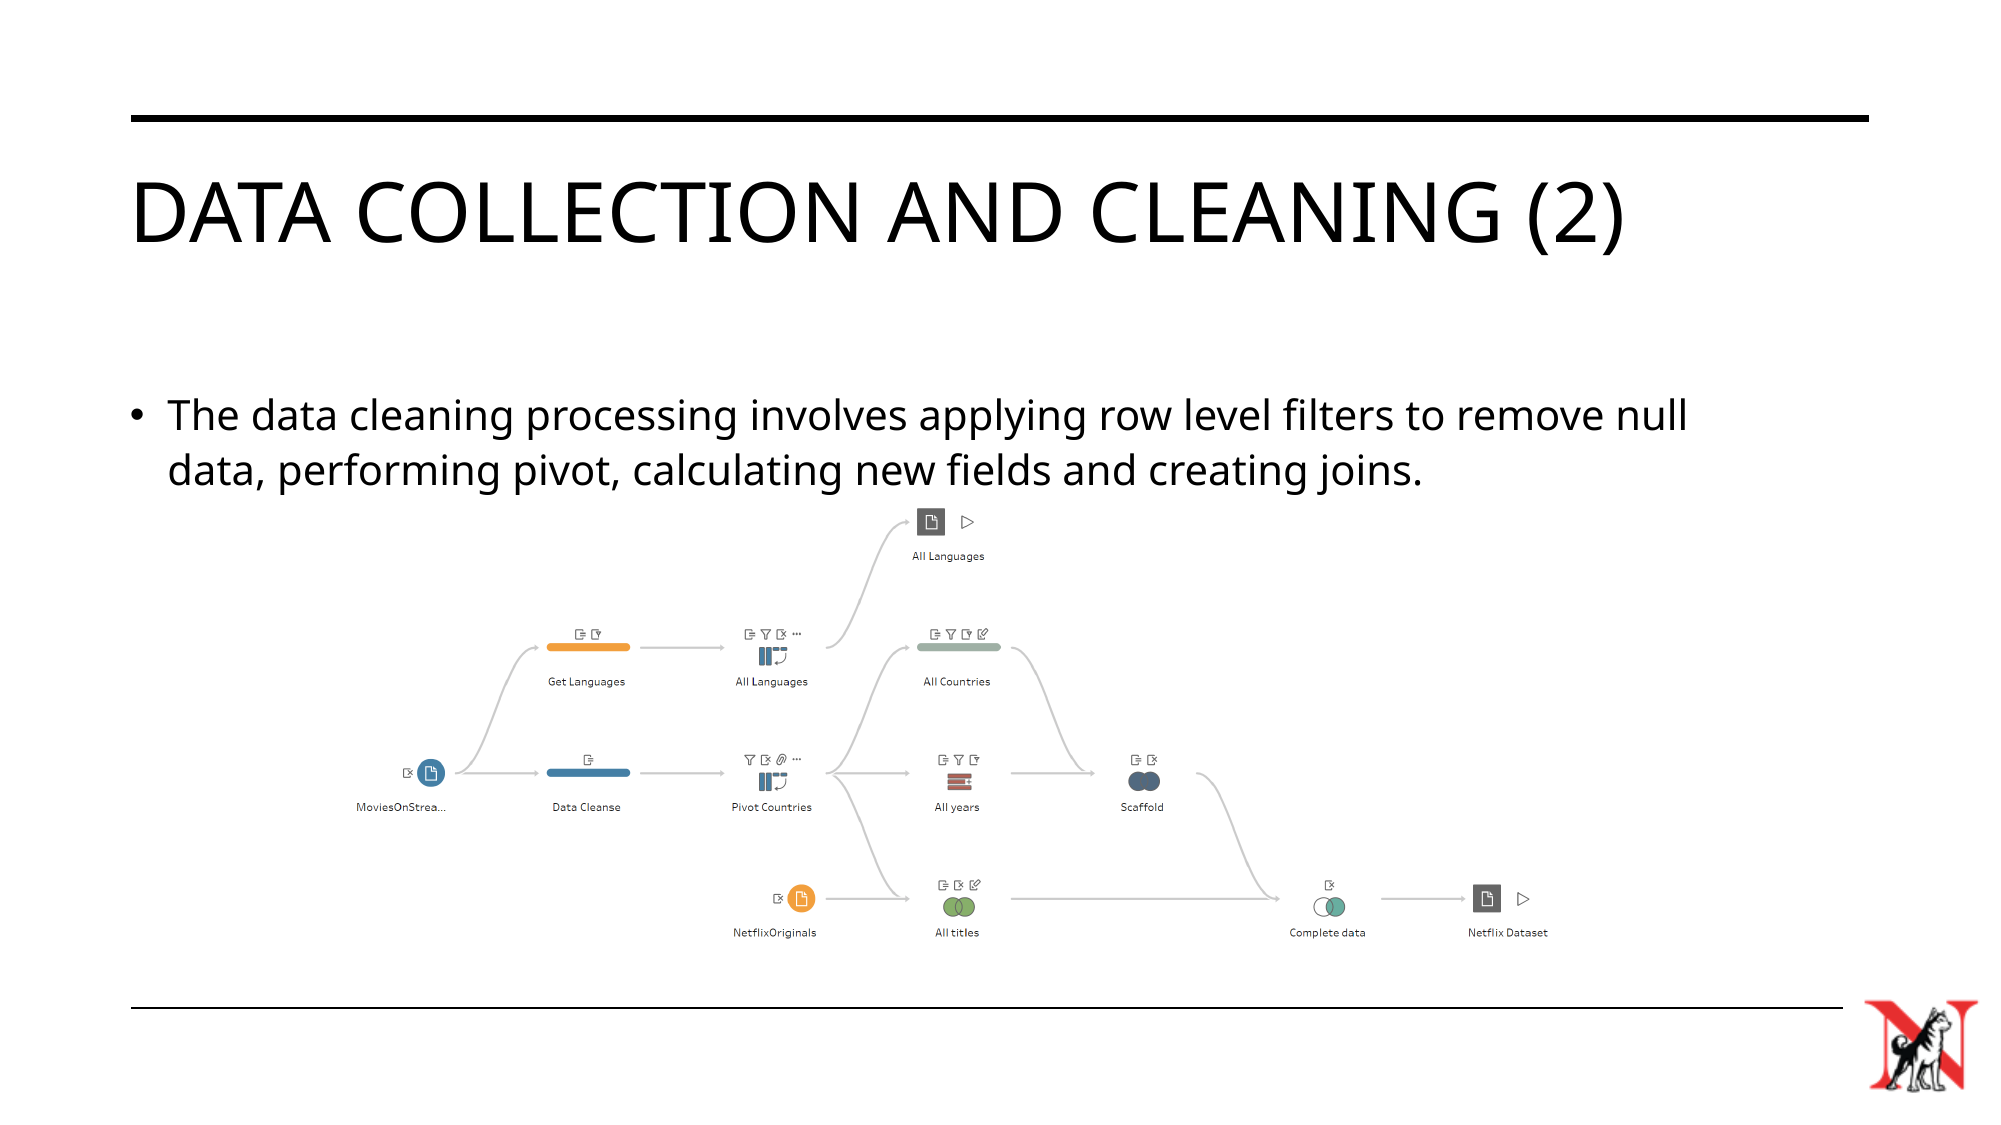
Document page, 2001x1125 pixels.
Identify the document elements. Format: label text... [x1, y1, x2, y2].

list The data cleaning processing involves applying row level filters to remove null data, performing pivot, calculating new fields and creating joins. [114, 376, 1869, 973]
picture [349, 504, 1565, 990]
title Data Collection and Cleaning (2) [114, 151, 1869, 376]
picture [1843, 967, 2000, 1125]
